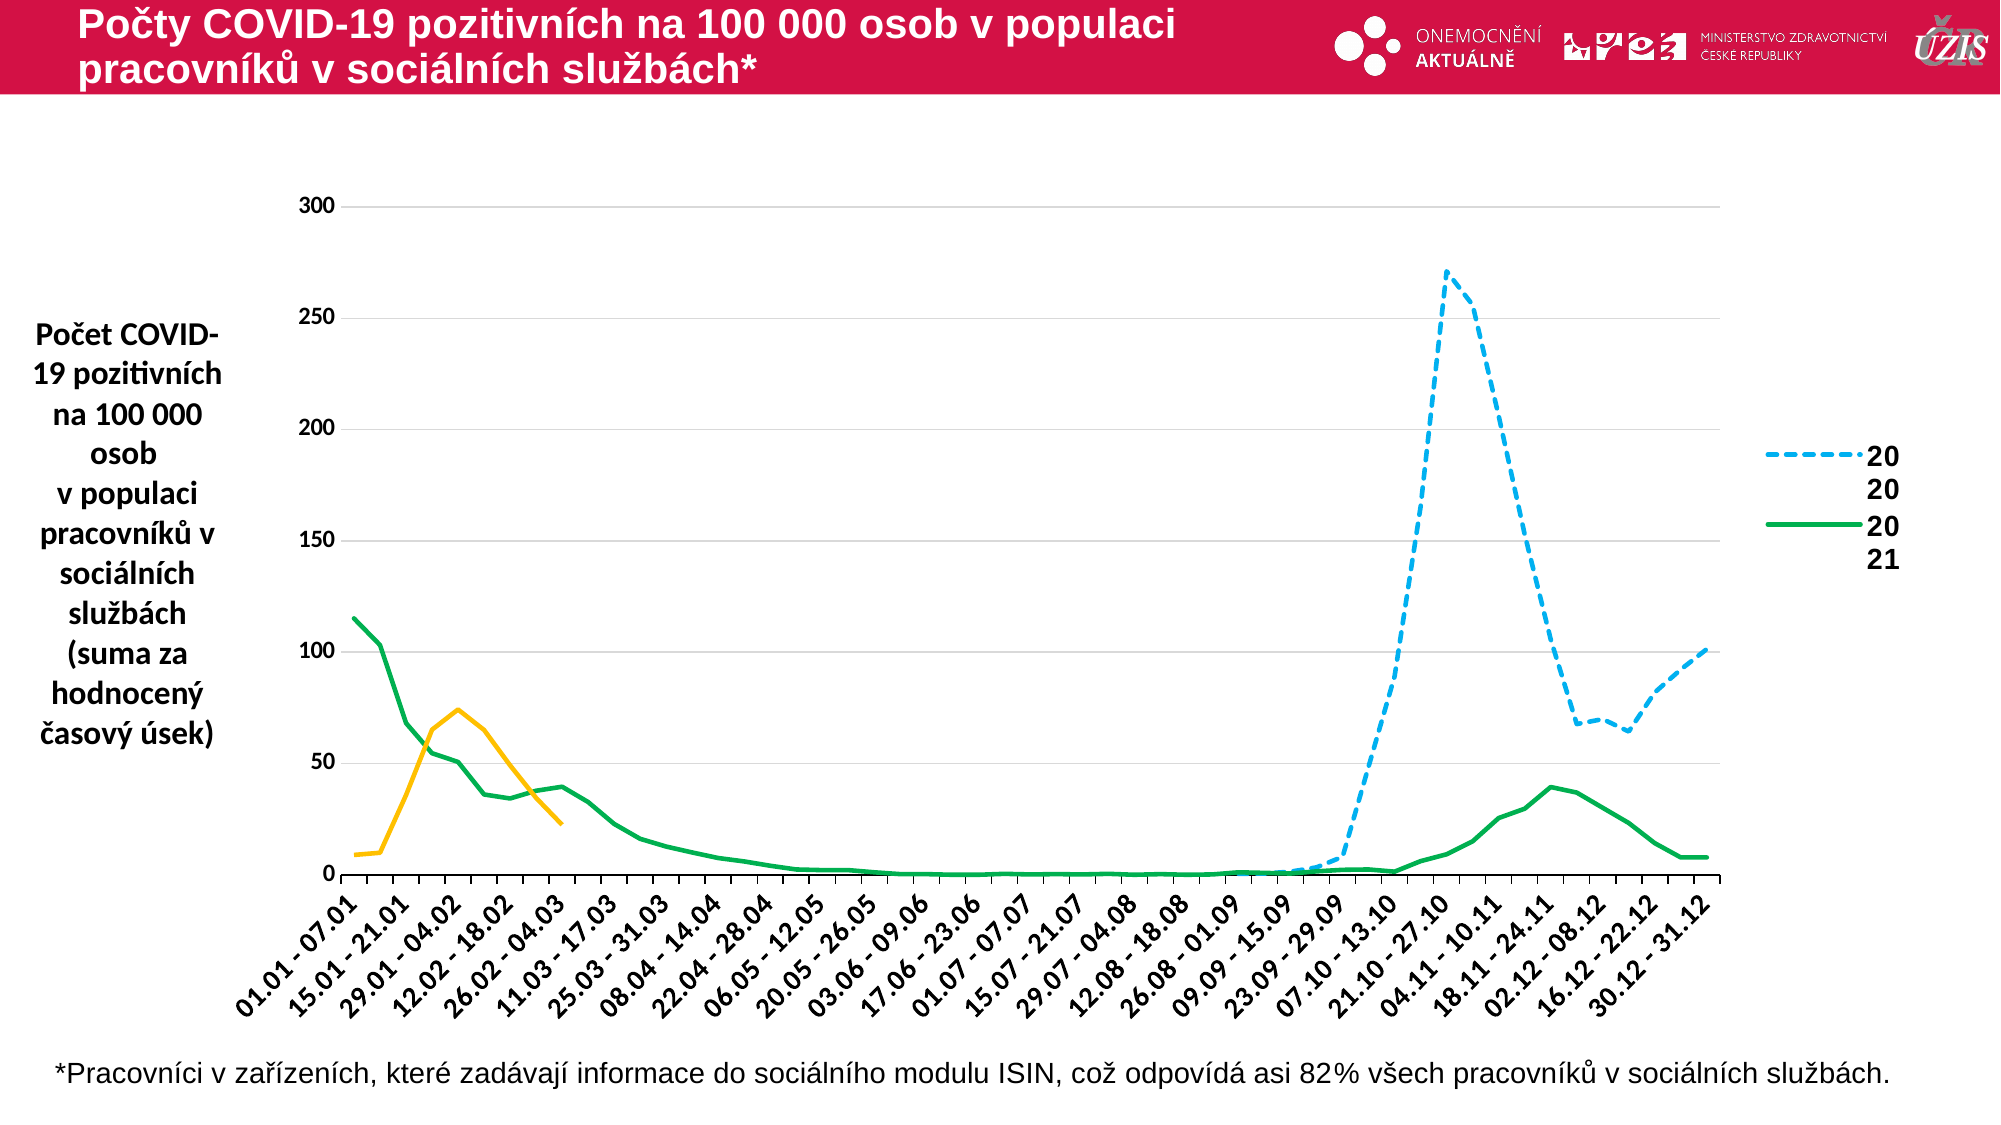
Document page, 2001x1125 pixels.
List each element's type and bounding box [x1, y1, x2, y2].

picture [1563, 31, 1888, 60]
chart [230, 191, 1980, 1072]
picture [1915, 15, 1989, 66]
text_box [9, 304, 230, 759]
title [62, 0, 1343, 95]
text_box [40, 1046, 2000, 1097]
picture [1343, 16, 1542, 76]
